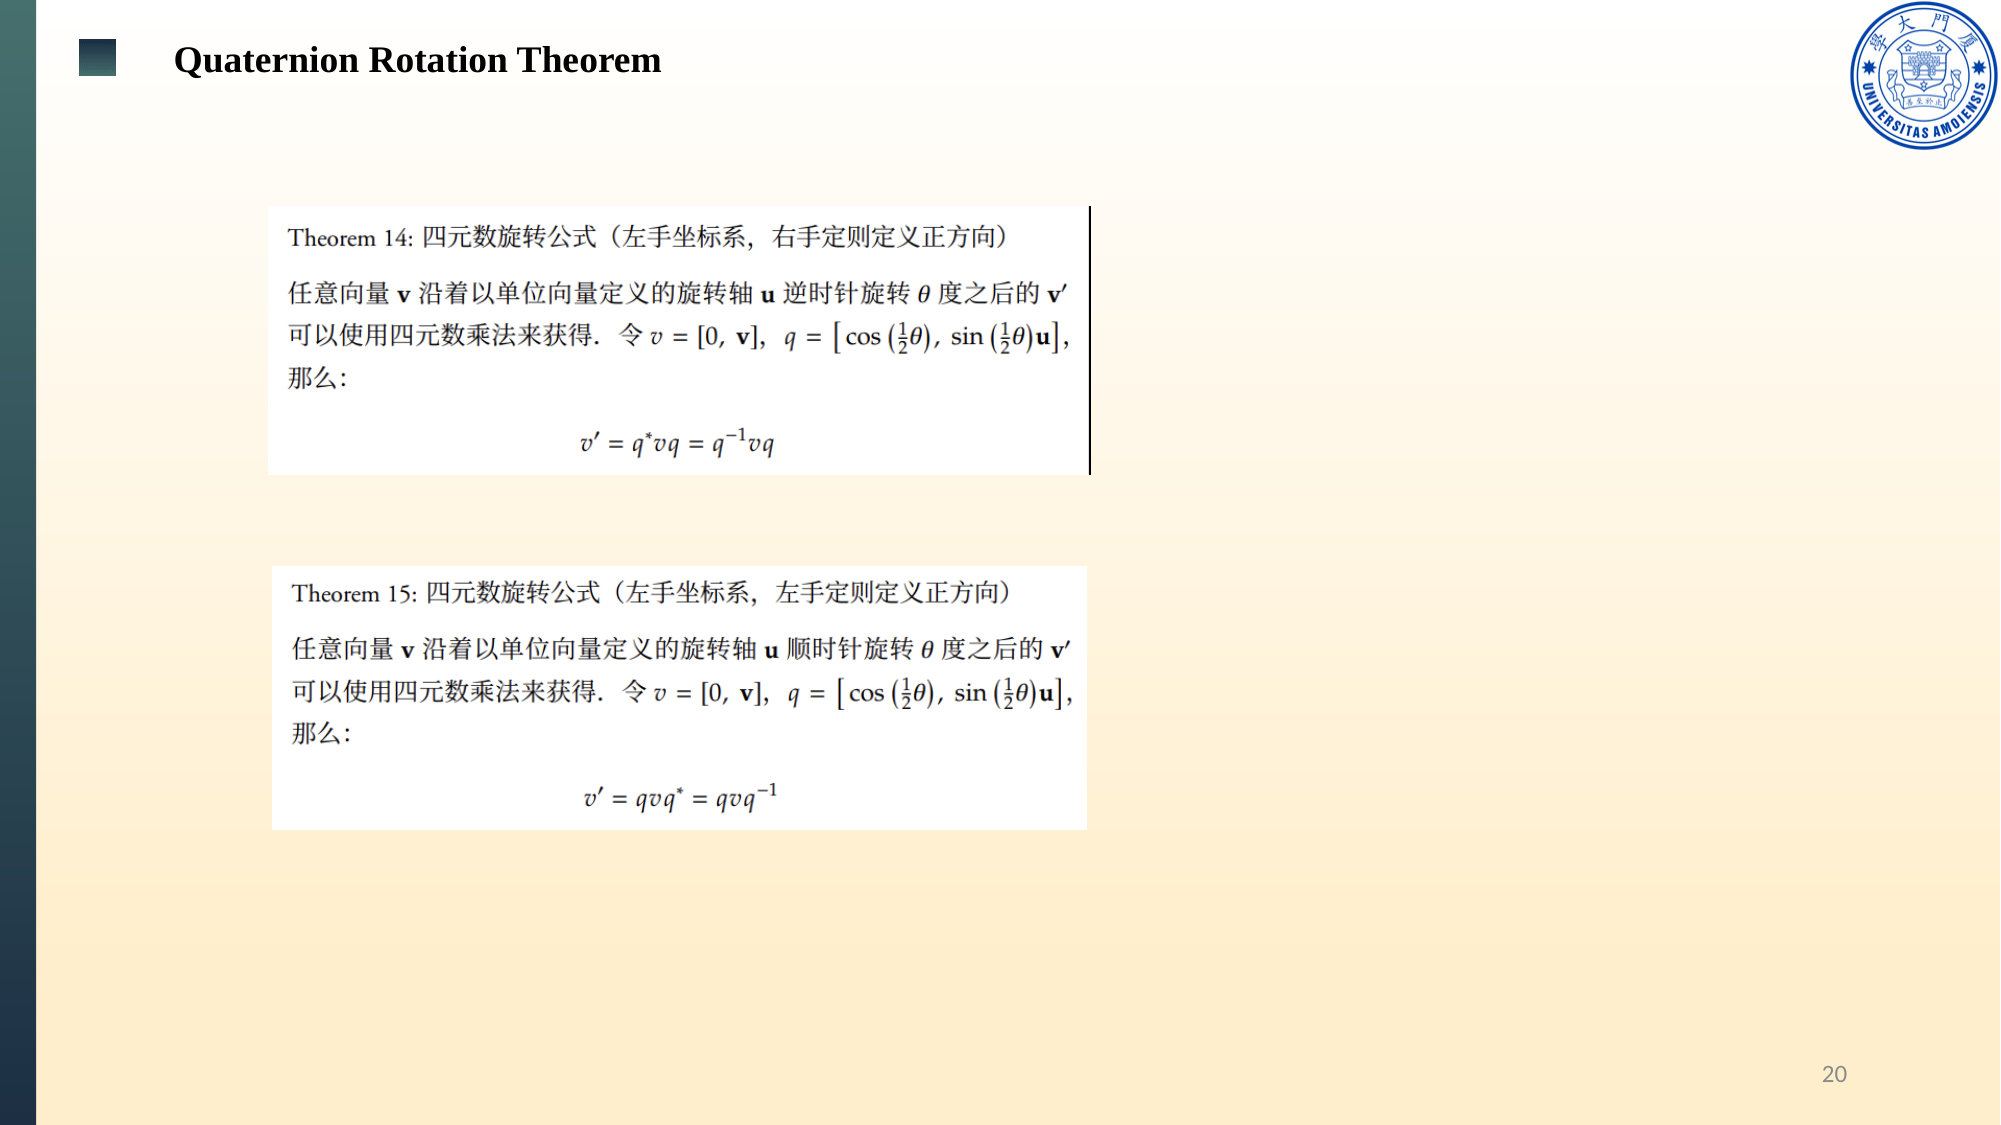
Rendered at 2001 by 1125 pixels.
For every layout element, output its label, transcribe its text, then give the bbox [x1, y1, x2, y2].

slide_number 20 [1412, 1042, 1863, 1103]
text_box Quaternion Rotation Theorem [159, 27, 1159, 88]
picture [79, 39, 116, 76]
picture [268, 206, 1091, 475]
text_box [0, 0, 37, 1125]
picture [272, 566, 1087, 830]
picture [1847, 0, 2000, 152]
